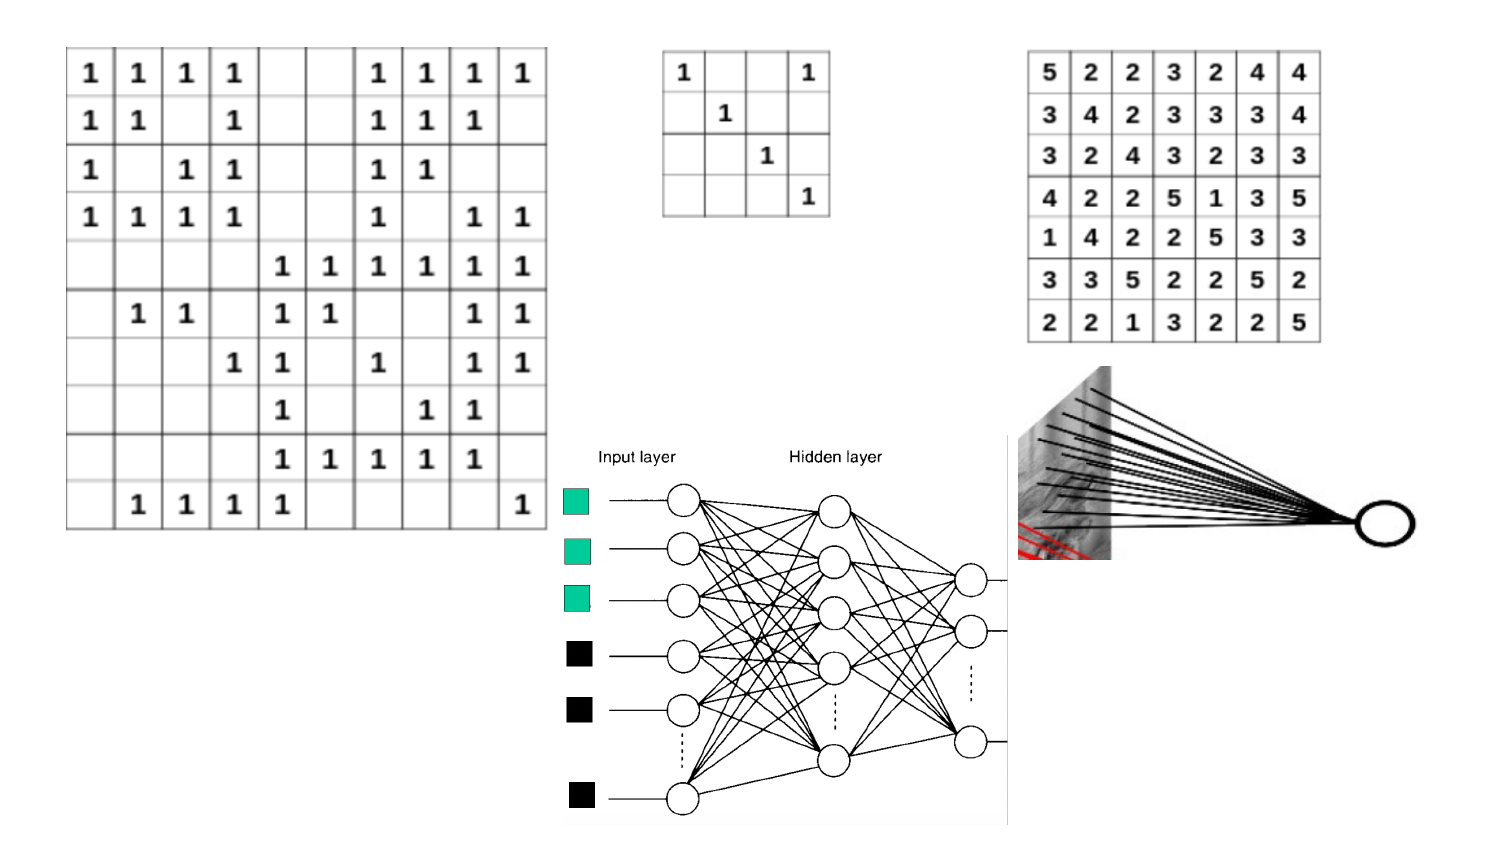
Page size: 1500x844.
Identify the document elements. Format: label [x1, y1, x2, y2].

picture [1018, 366, 1455, 561]
picture [662, 46, 838, 219]
picture [1018, 46, 1326, 346]
picture [65, 46, 552, 531]
picture [563, 435, 1008, 825]
